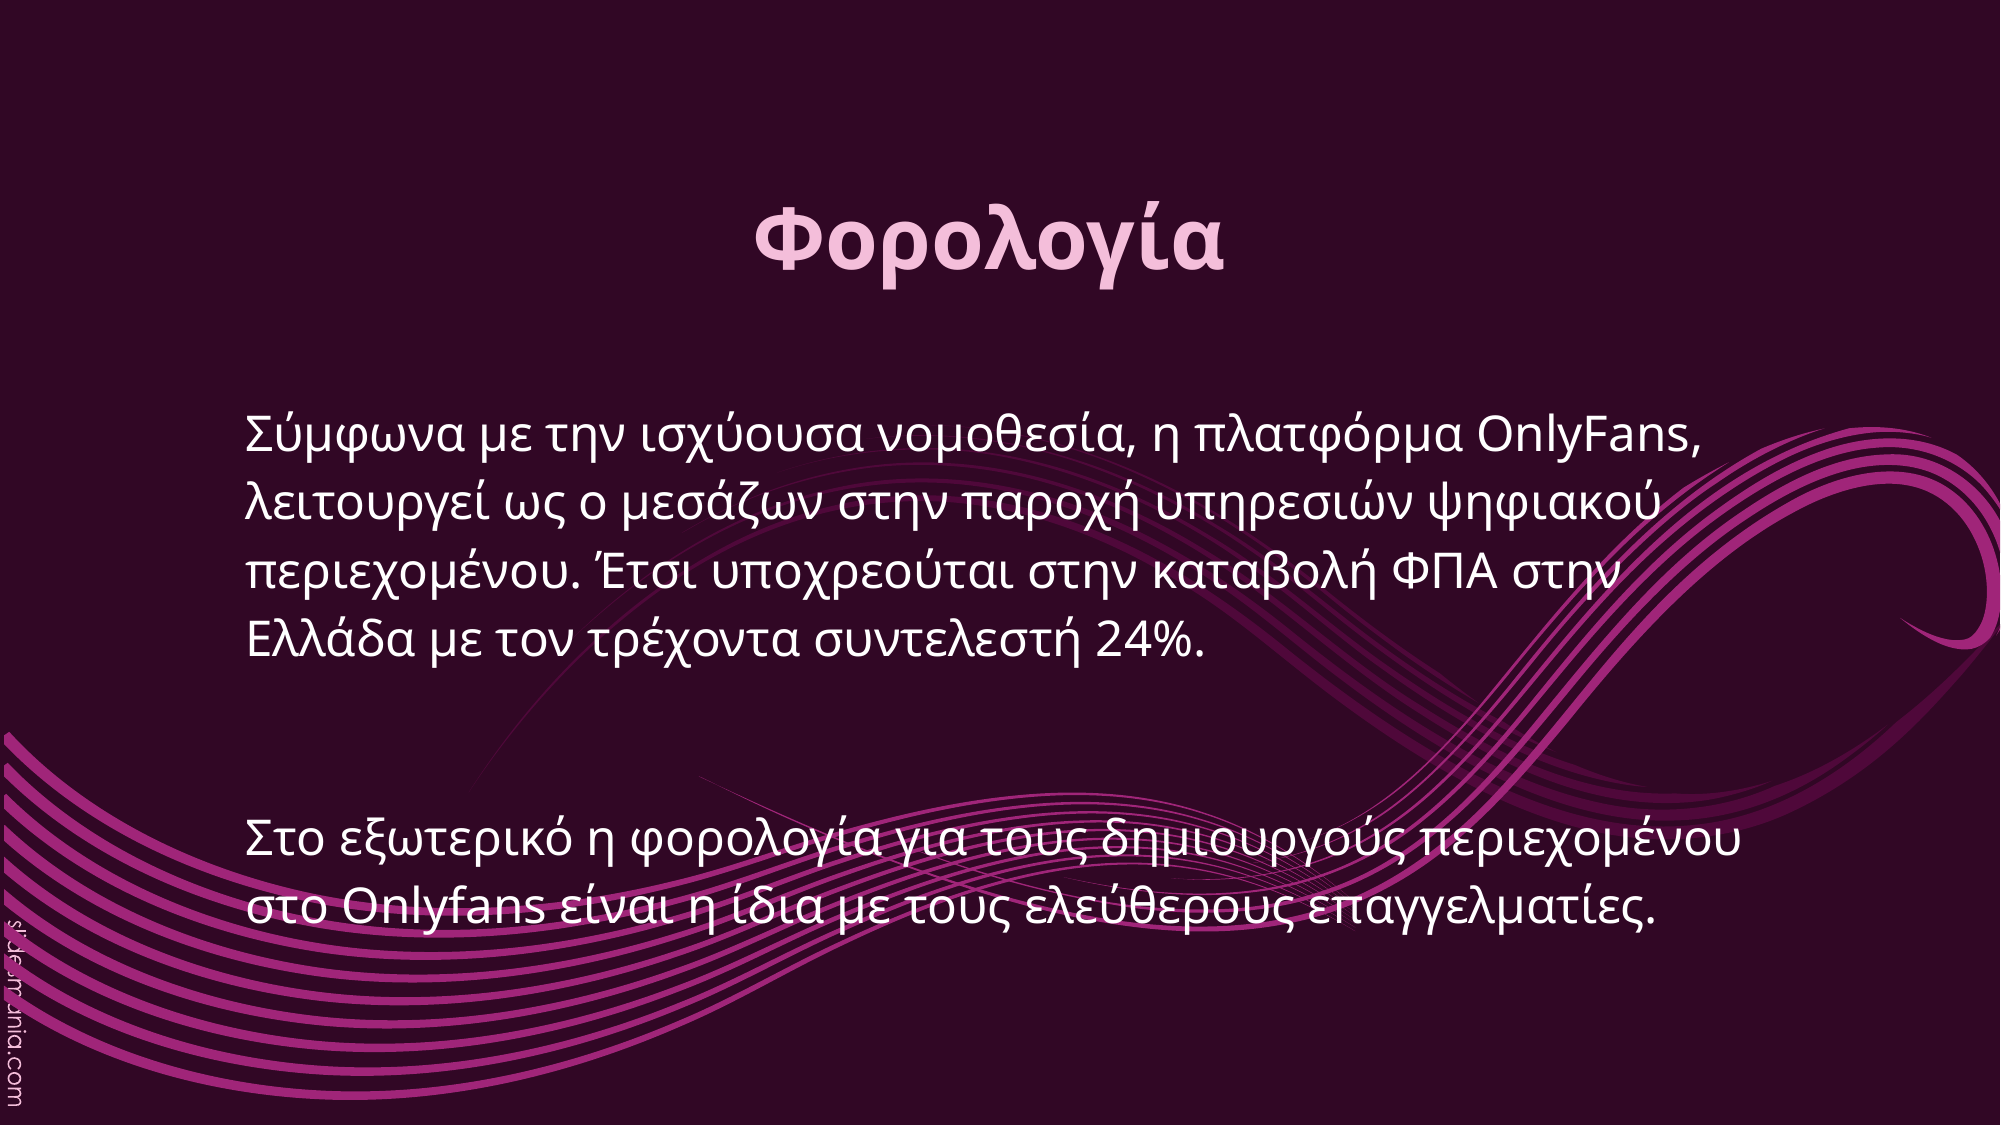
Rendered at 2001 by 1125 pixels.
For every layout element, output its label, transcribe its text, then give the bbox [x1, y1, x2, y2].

list Σύμφωνα με την ισχύουσα νομοθεσία, η πλατφόρμα OnlyFans, λειτουργεί ως ο μεσάζων στην παροχή υπηρεσιών ψηφιακού περιεχομένου. Έτσι υποχρεούται στην καταβολή ΦΠΑ στην Ελλάδα με τον τρέχοντα συντελεστή 24%. Στο εξωτερικό η φορολογία για τους δημιουργούς περιεχομένου στο Onlyfans είναι η ίδια με τους ελεύθερους επαγγελματίες. [225, 373, 1775, 961]
title Φορολογία [225, 164, 1775, 307]
